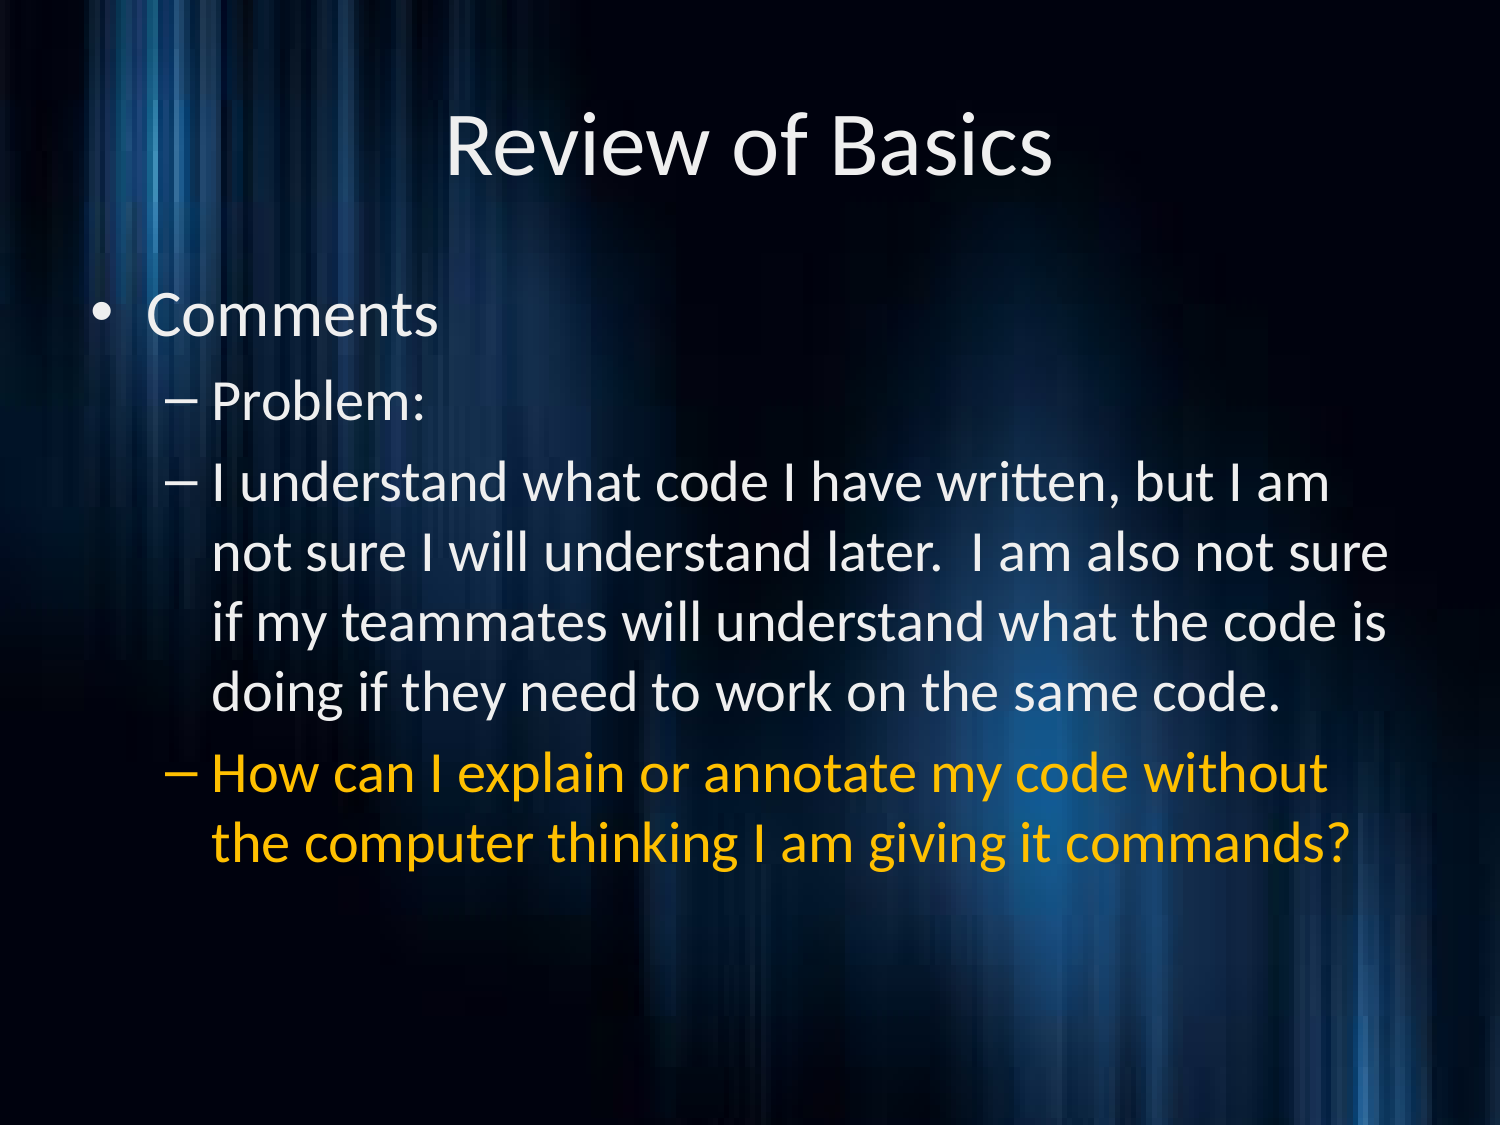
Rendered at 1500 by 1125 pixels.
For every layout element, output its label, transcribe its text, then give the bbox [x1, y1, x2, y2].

list Comments Problem: I understand what code I have written, but I am not sure I will understand later. I am also not sure if my teammates will understand what the code is doing if they need to work on the same code. How can I explain or annotate my code without the computer thinking I am giving it commands? [75, 262, 1425, 1005]
picture [0, 0, 1500, 1125]
title Review of Basics [75, 45, 1425, 233]
